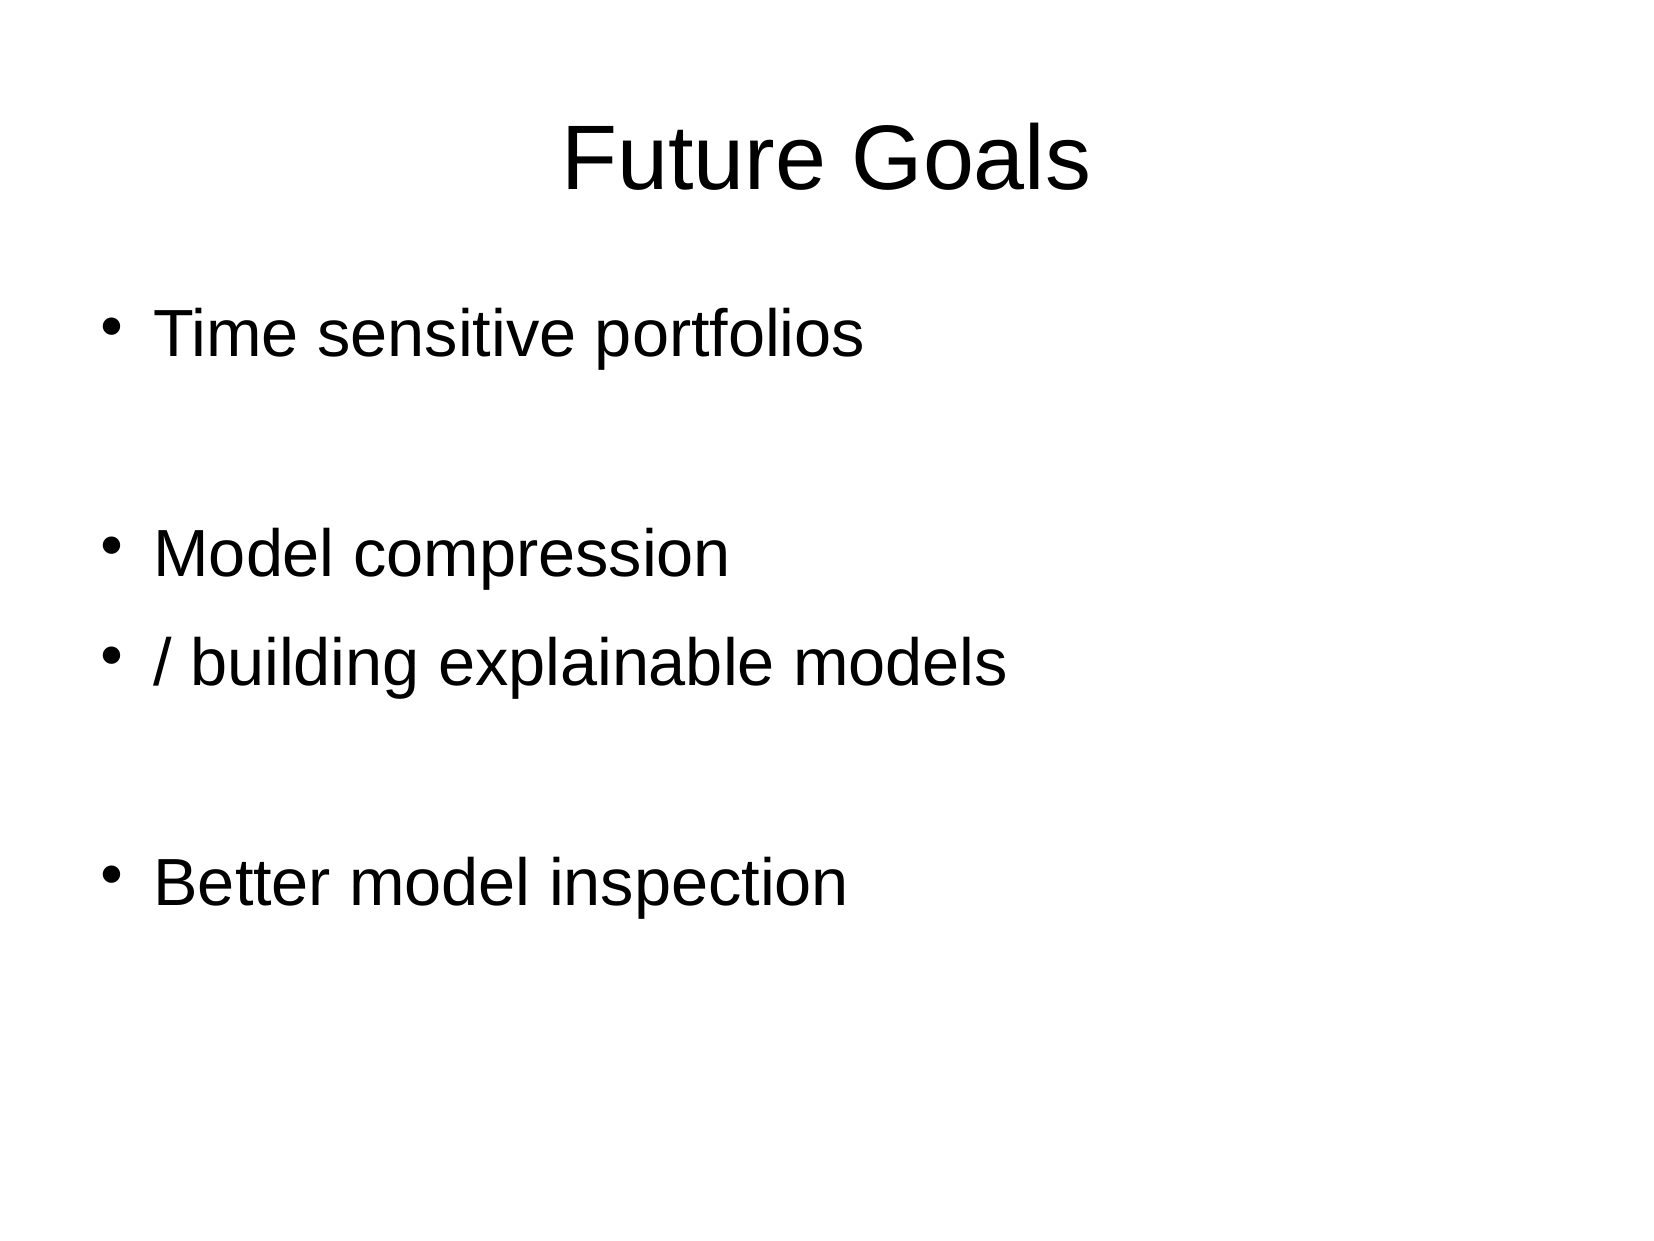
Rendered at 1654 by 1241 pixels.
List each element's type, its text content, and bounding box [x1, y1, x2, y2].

text_box Future Goals [82, 49, 1571, 257]
text_box Time sensitive portfolios Model compression / building explainable models Better model inspection [82, 290, 1571, 1010]
